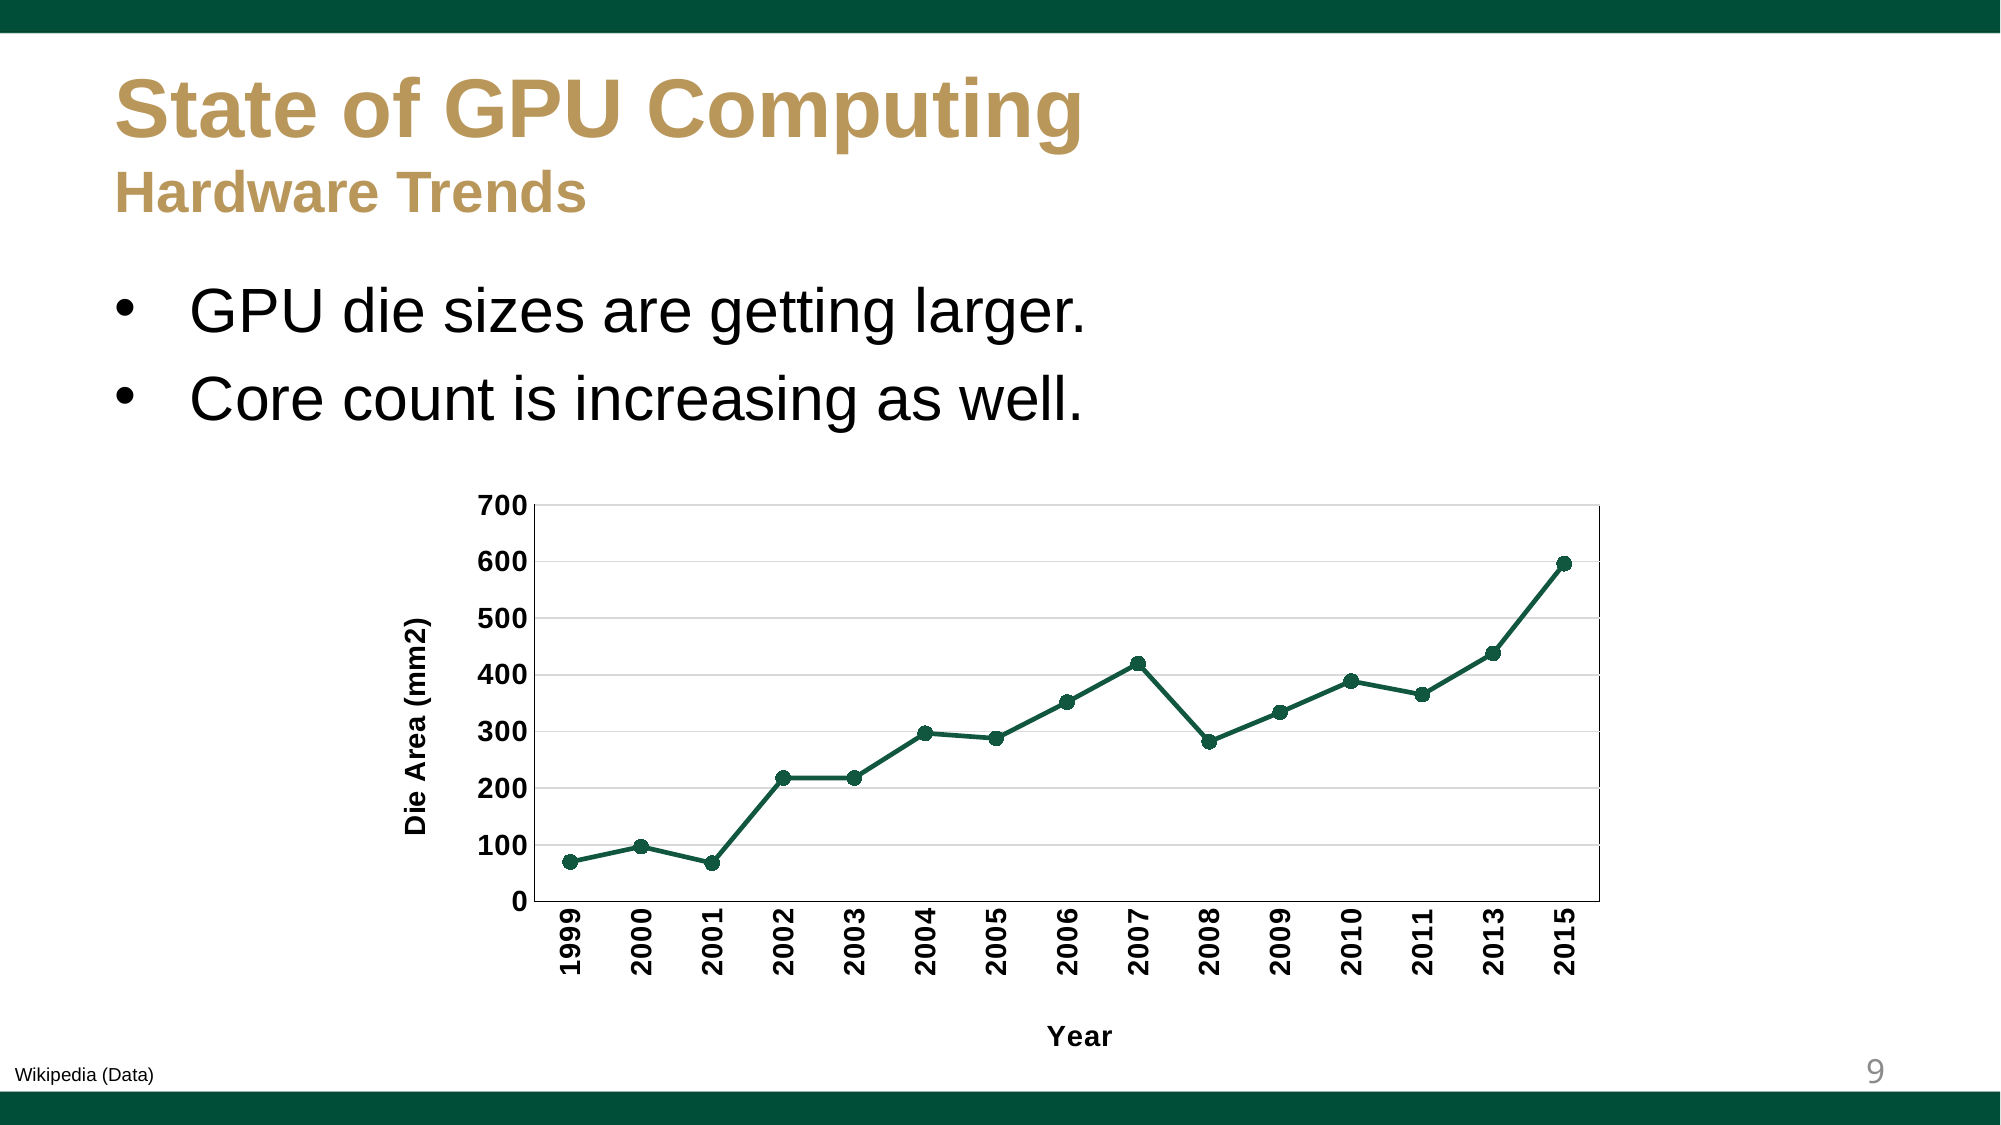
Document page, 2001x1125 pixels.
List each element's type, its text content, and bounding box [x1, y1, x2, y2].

title State of GPU Computing Hardware Trends [99, 45, 1900, 233]
text_box Wikipedia (Data) [0, 1054, 1273, 1093]
list GPU die sizes are getting larger. Core count is increasing as well. [99, 262, 1900, 494]
slide_number 9 [1433, 1042, 1900, 1103]
picture [0, 0, 2001, 1125]
chart [374, 476, 1625, 1064]
